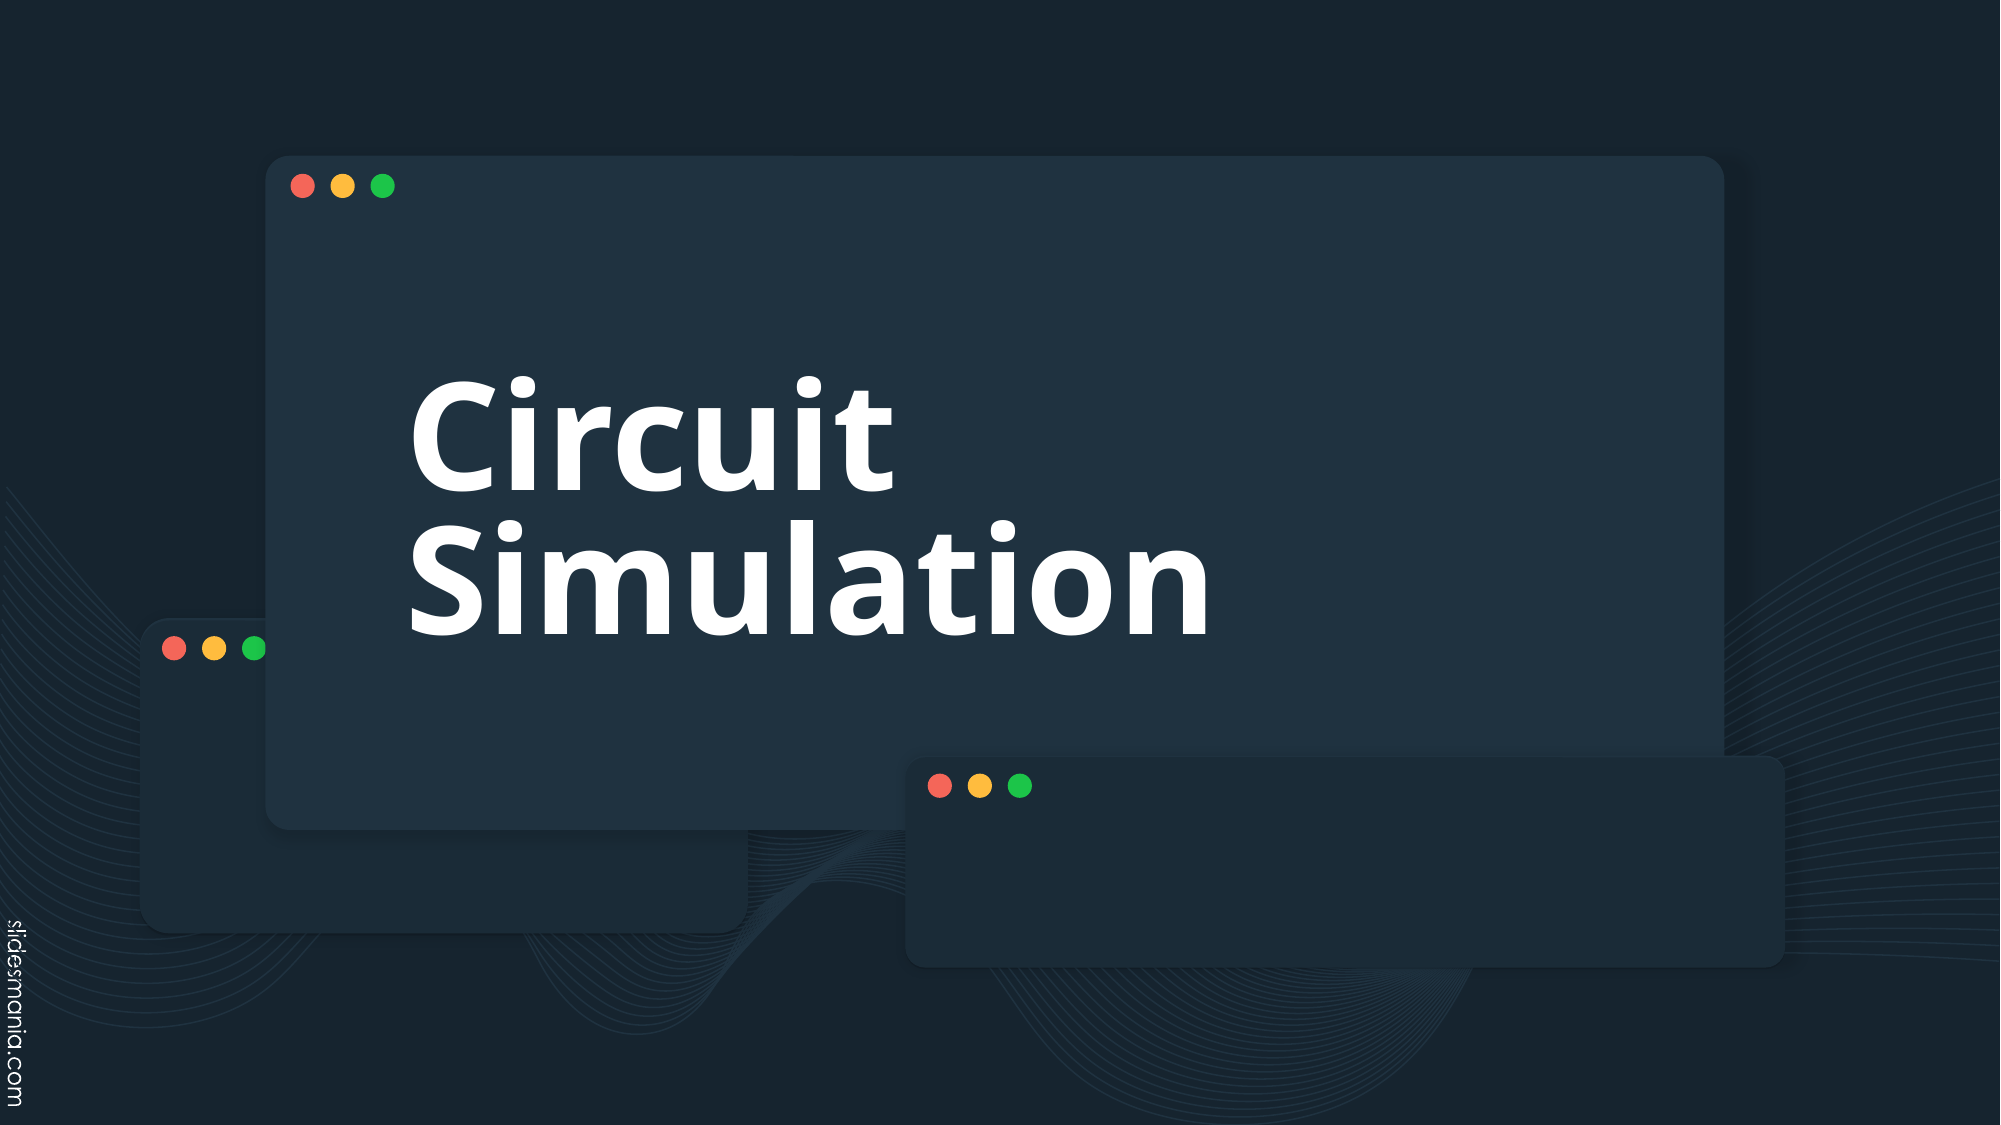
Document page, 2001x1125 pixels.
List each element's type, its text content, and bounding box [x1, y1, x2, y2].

title Circuit Simulation [384, 355, 1682, 832]
